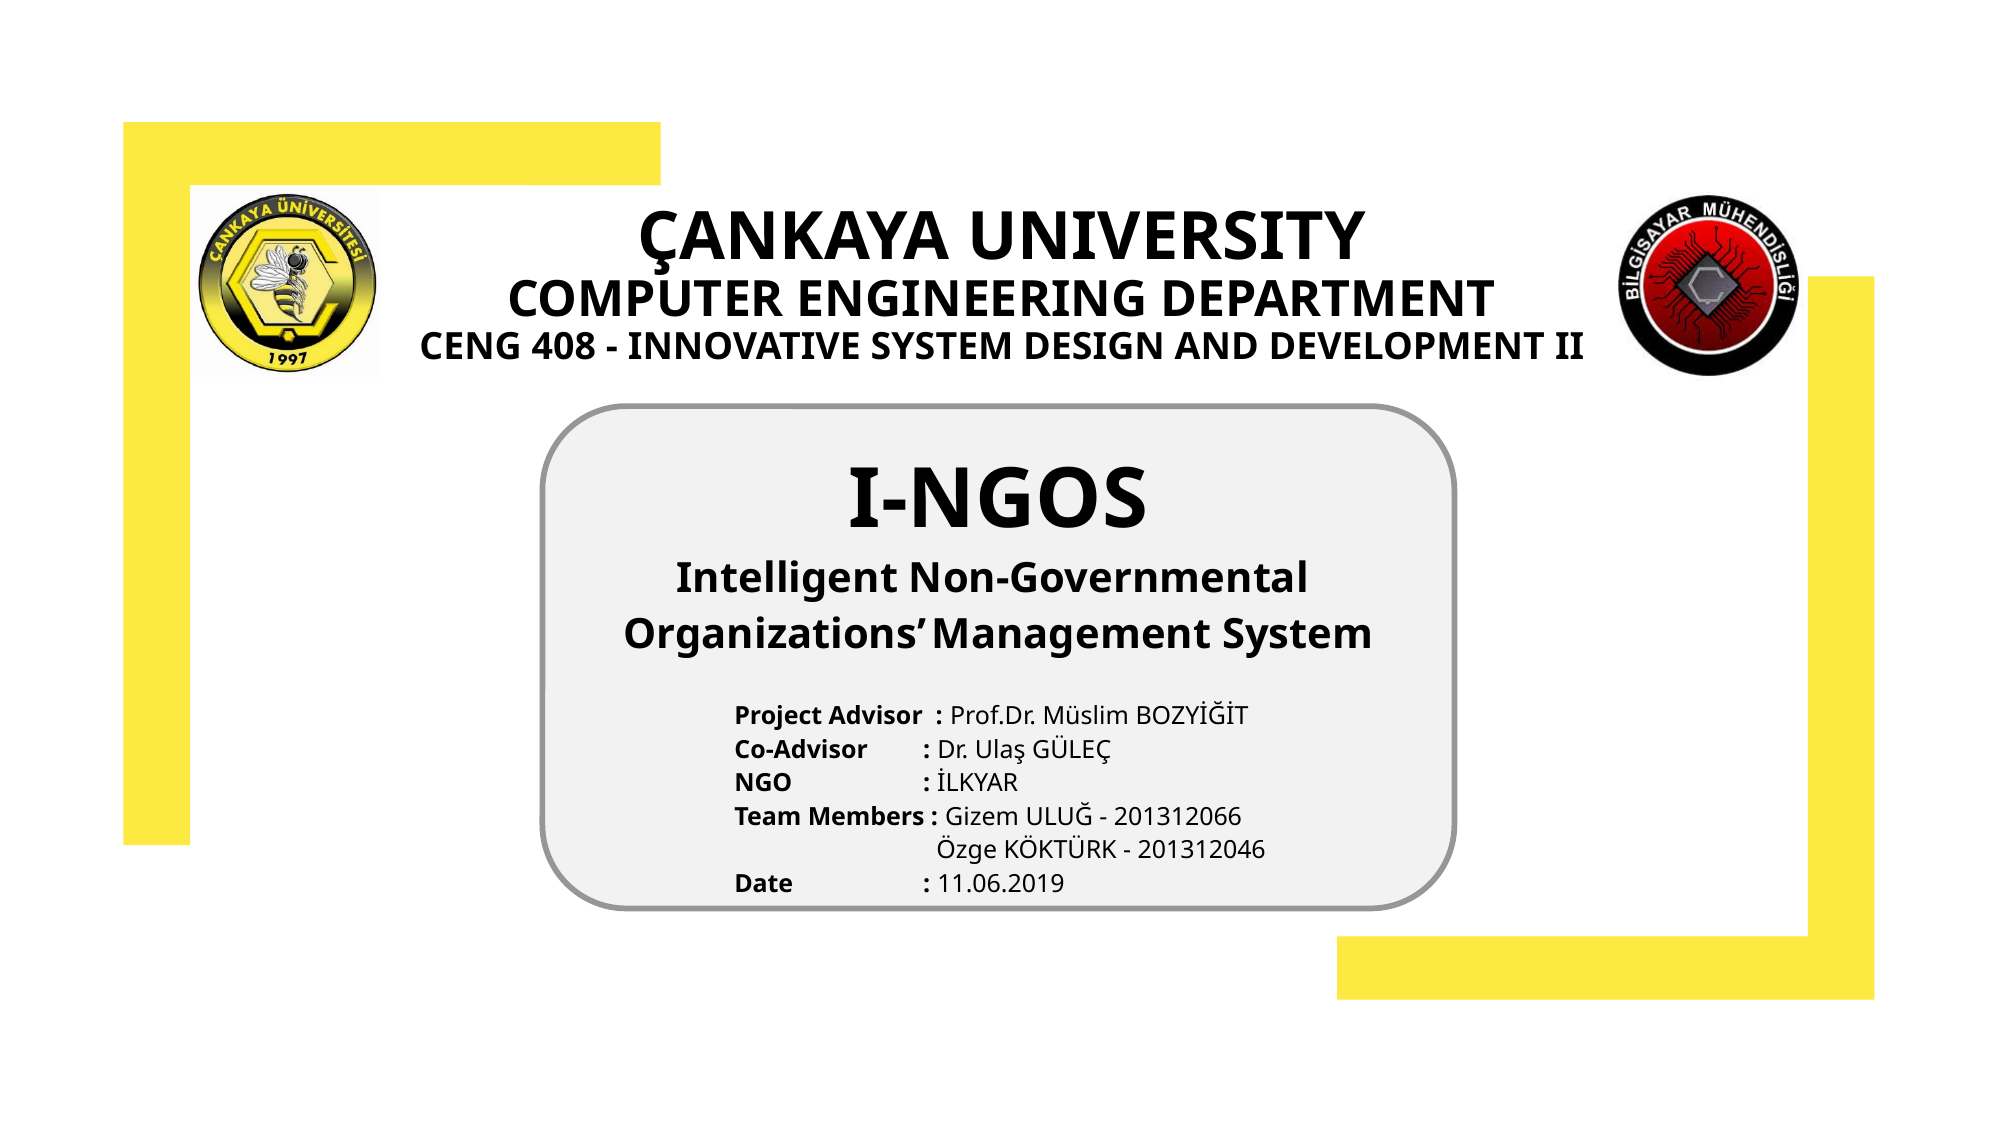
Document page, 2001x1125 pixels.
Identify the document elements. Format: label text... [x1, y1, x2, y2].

picture [1611, 192, 1805, 382]
title Çankaya unıversıty computer engıneerıng department ceng 408 - Innovative System Design and Development II [381, 192, 1611, 375]
text_box [568, 403, 1428, 425]
text_box Project Advisor : Prof.Dr. Müslim BOZYİĞİT Co-Advisor : Dr. Ulaş GÜLEÇ NGO : İLKYAR Team Members : Gizem ULUĞ - 201312066 Özge KÖKTÜRK - 201312046 Date : 11.06.2019 [719, 688, 1284, 909]
text_box [539, 658, 1458, 912]
picture [191, 187, 381, 377]
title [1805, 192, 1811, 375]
subtitle I-NGOS Intelligent Non-Governmental Organizations’ Management System [189, 425, 1808, 658]
